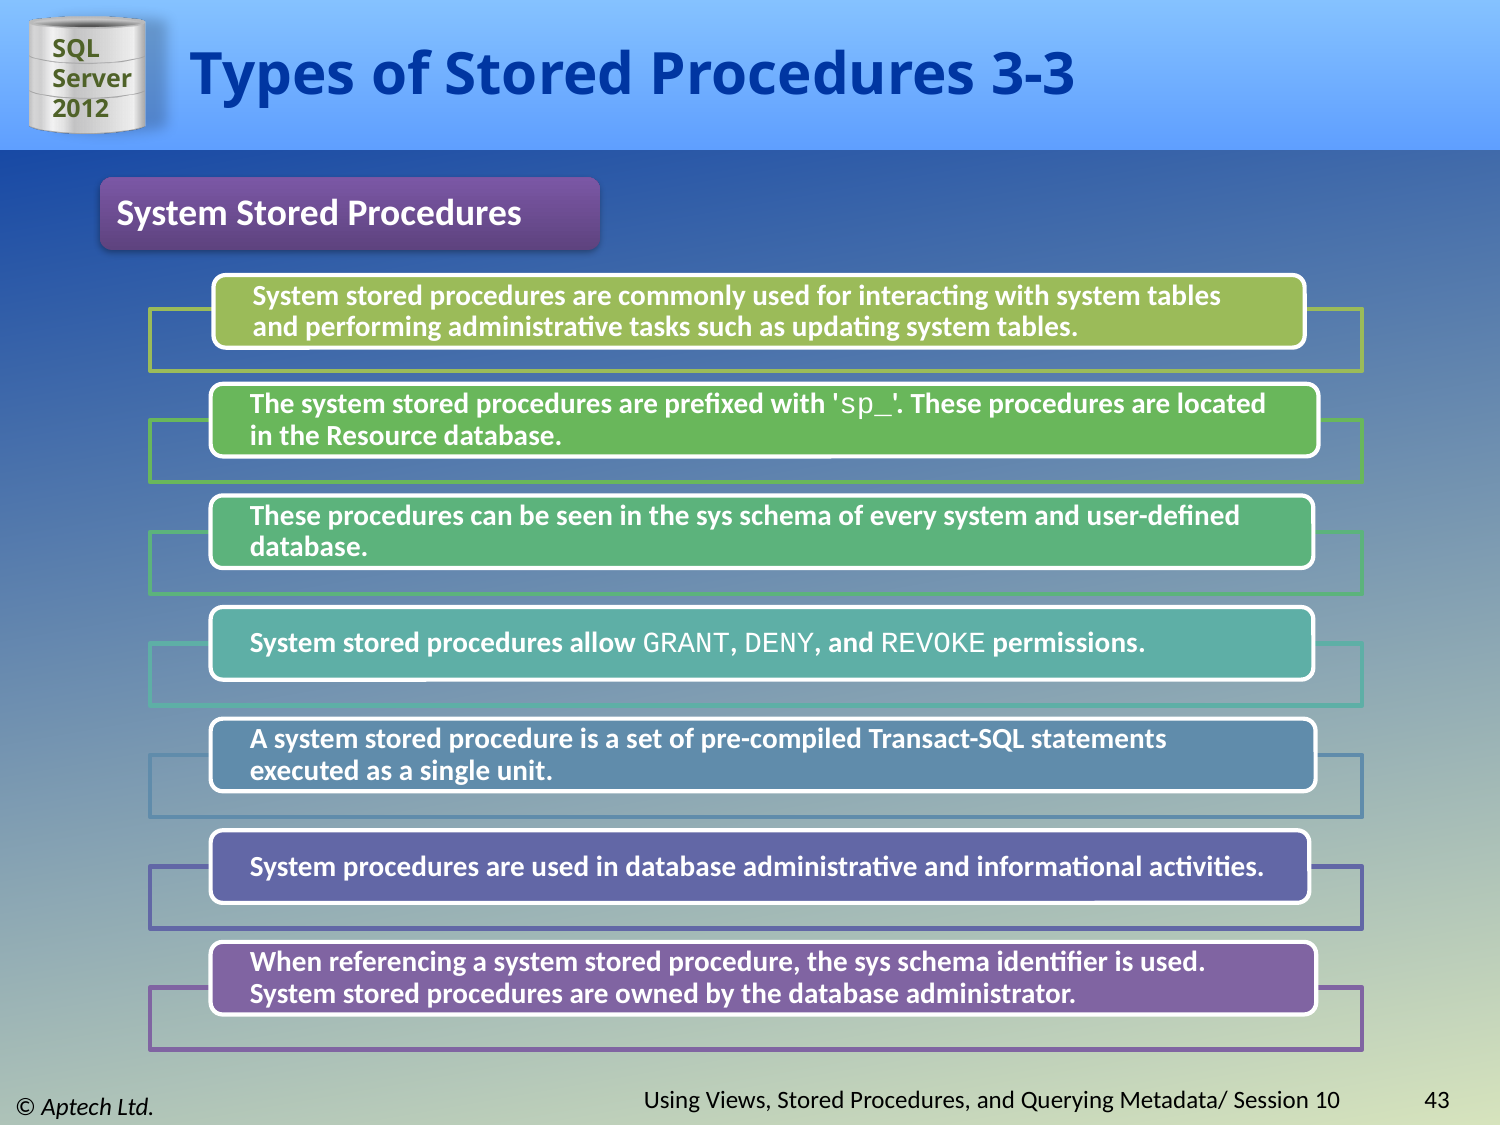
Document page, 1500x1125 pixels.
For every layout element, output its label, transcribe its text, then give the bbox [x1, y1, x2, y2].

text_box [99, 177, 601, 251]
footer Using Views, Stored Procedures, and Querying Metadata/ Session 10 [375, 1084, 1363, 1113]
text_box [149, 262, 1363, 1051]
title Types of Stored Procedures 3-3 [174, 37, 1426, 106]
picture [24, 0, 150, 150]
slide_number 43 [1363, 1084, 1465, 1113]
